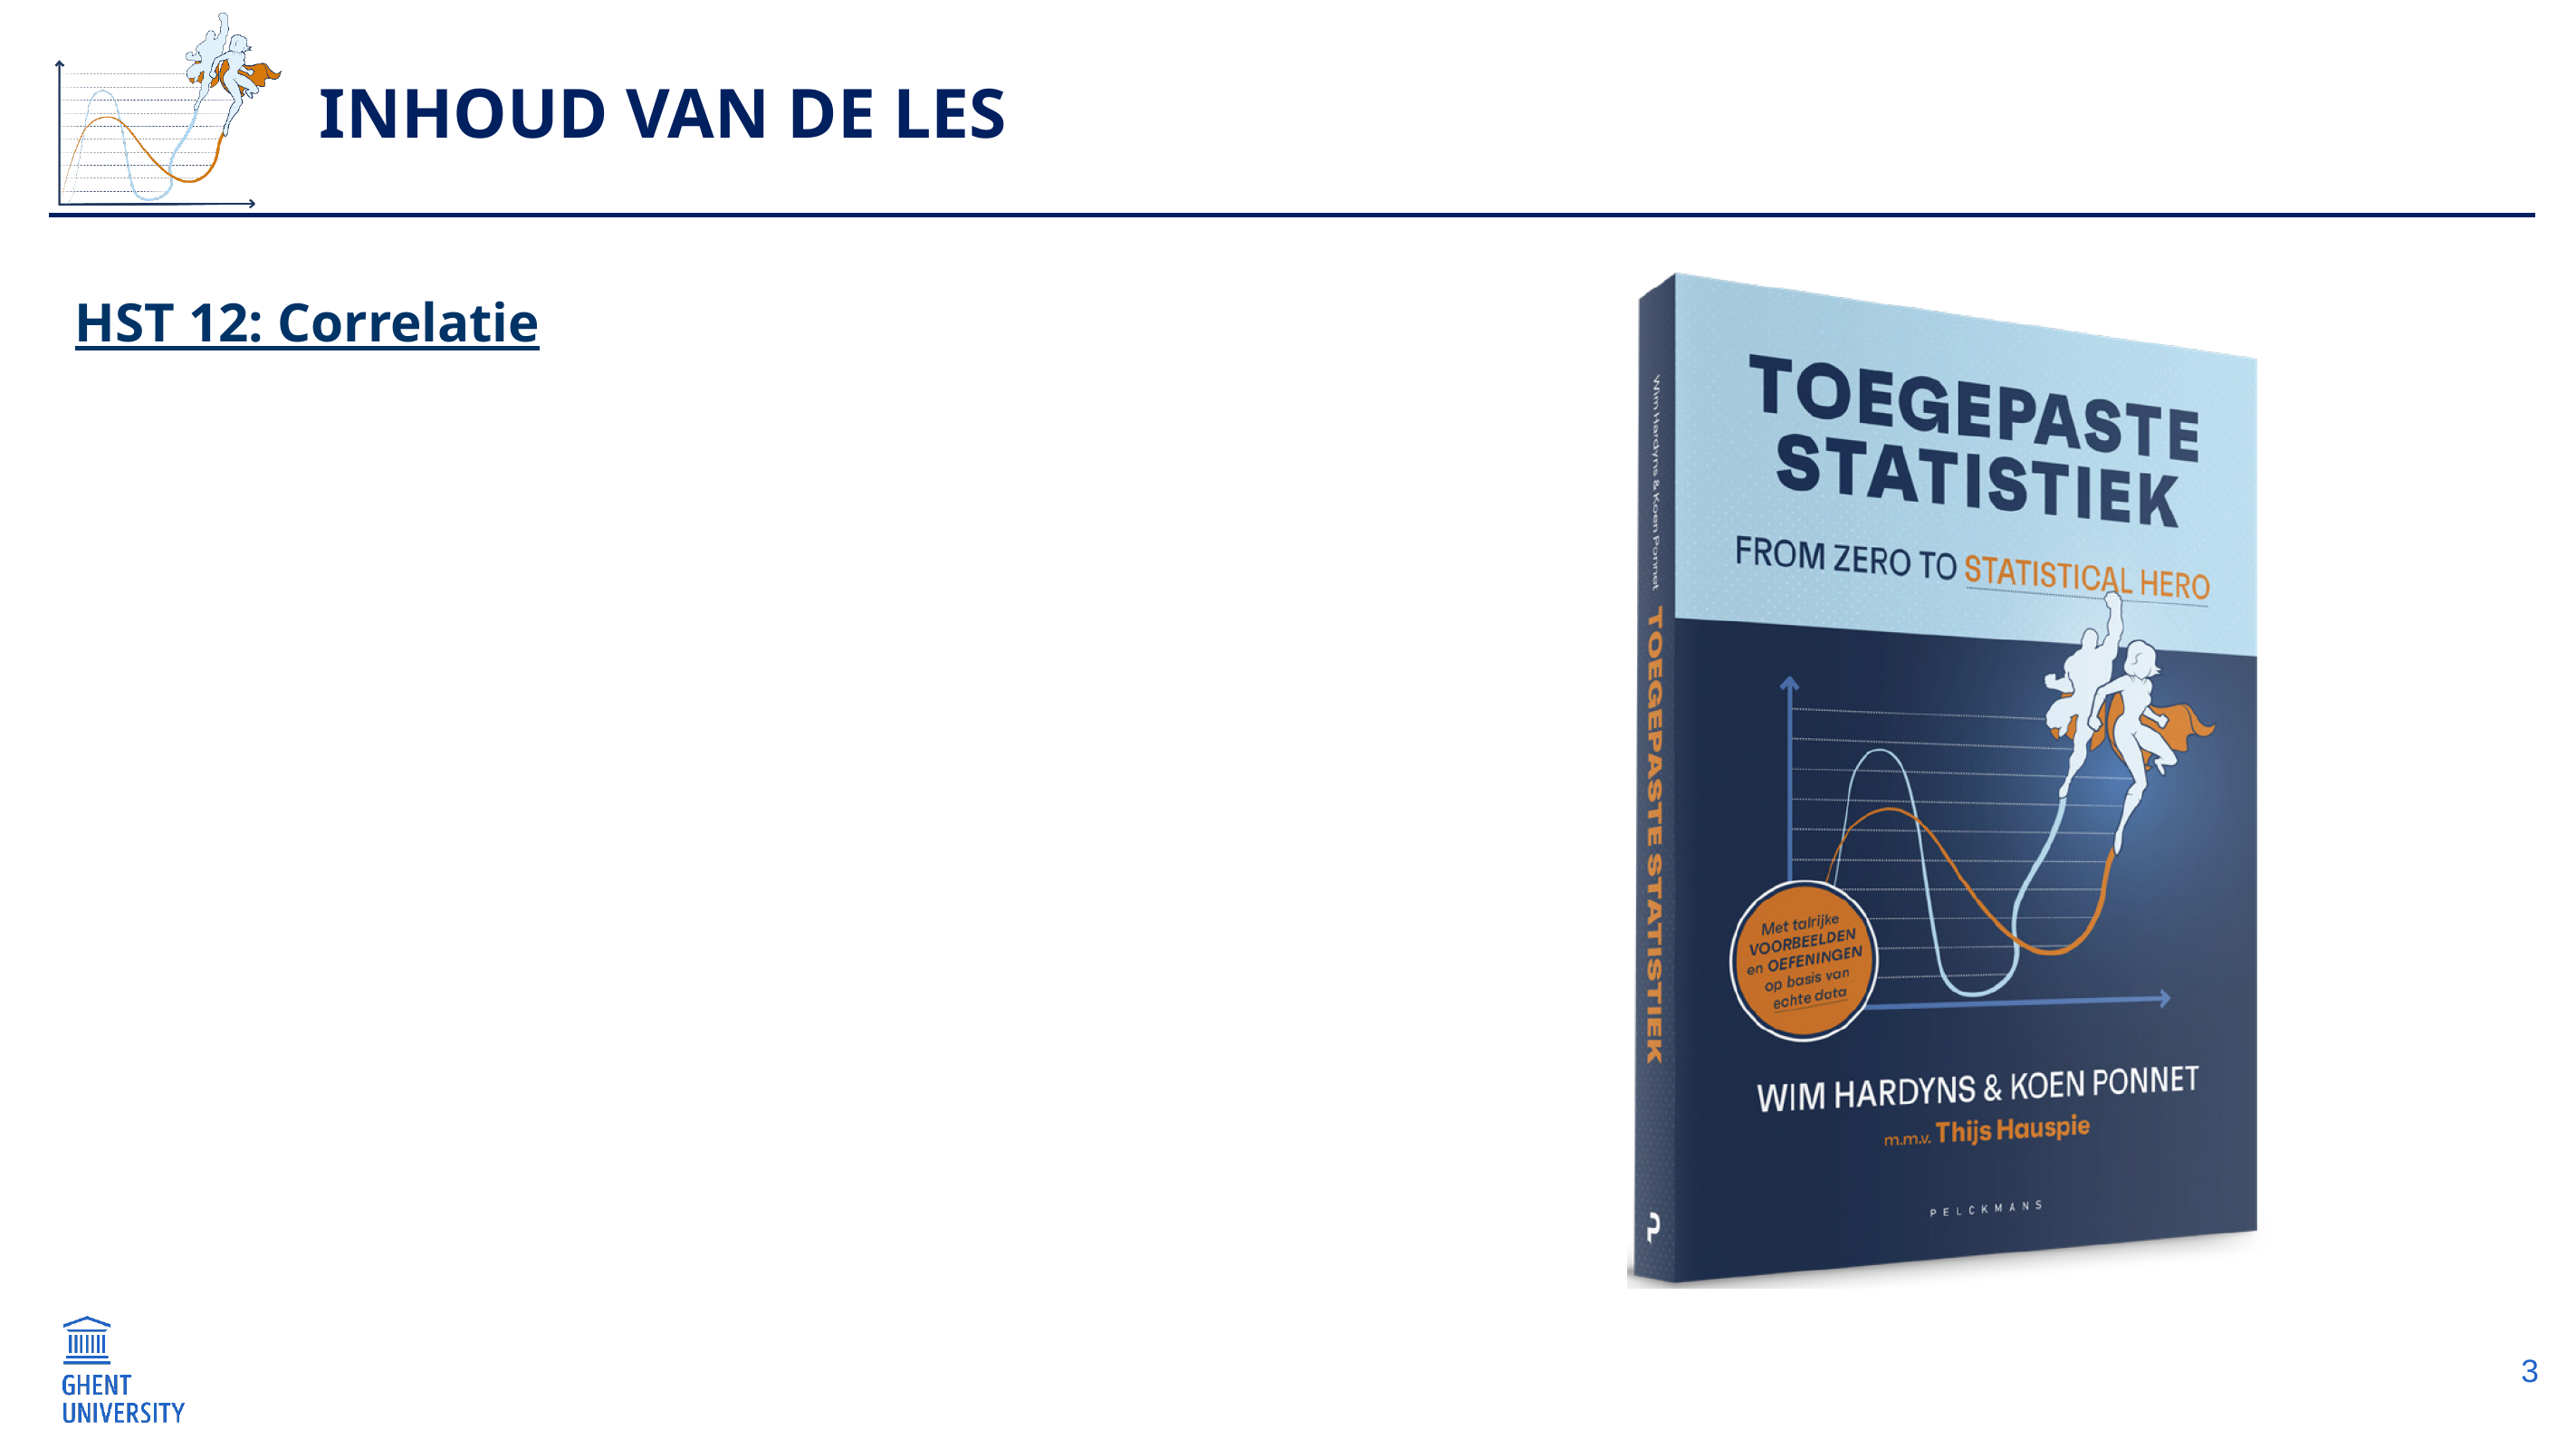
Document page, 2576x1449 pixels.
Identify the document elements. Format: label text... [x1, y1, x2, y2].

picture [1627, 269, 2271, 1289]
list HST 12: Correlatie [48, 269, 2553, 1290]
title Inhoud van de les [305, 18, 2527, 159]
picture [62, 1290, 411, 1449]
picture [5, 0, 306, 318]
slide_number 3 [2415, 1330, 2553, 1408]
